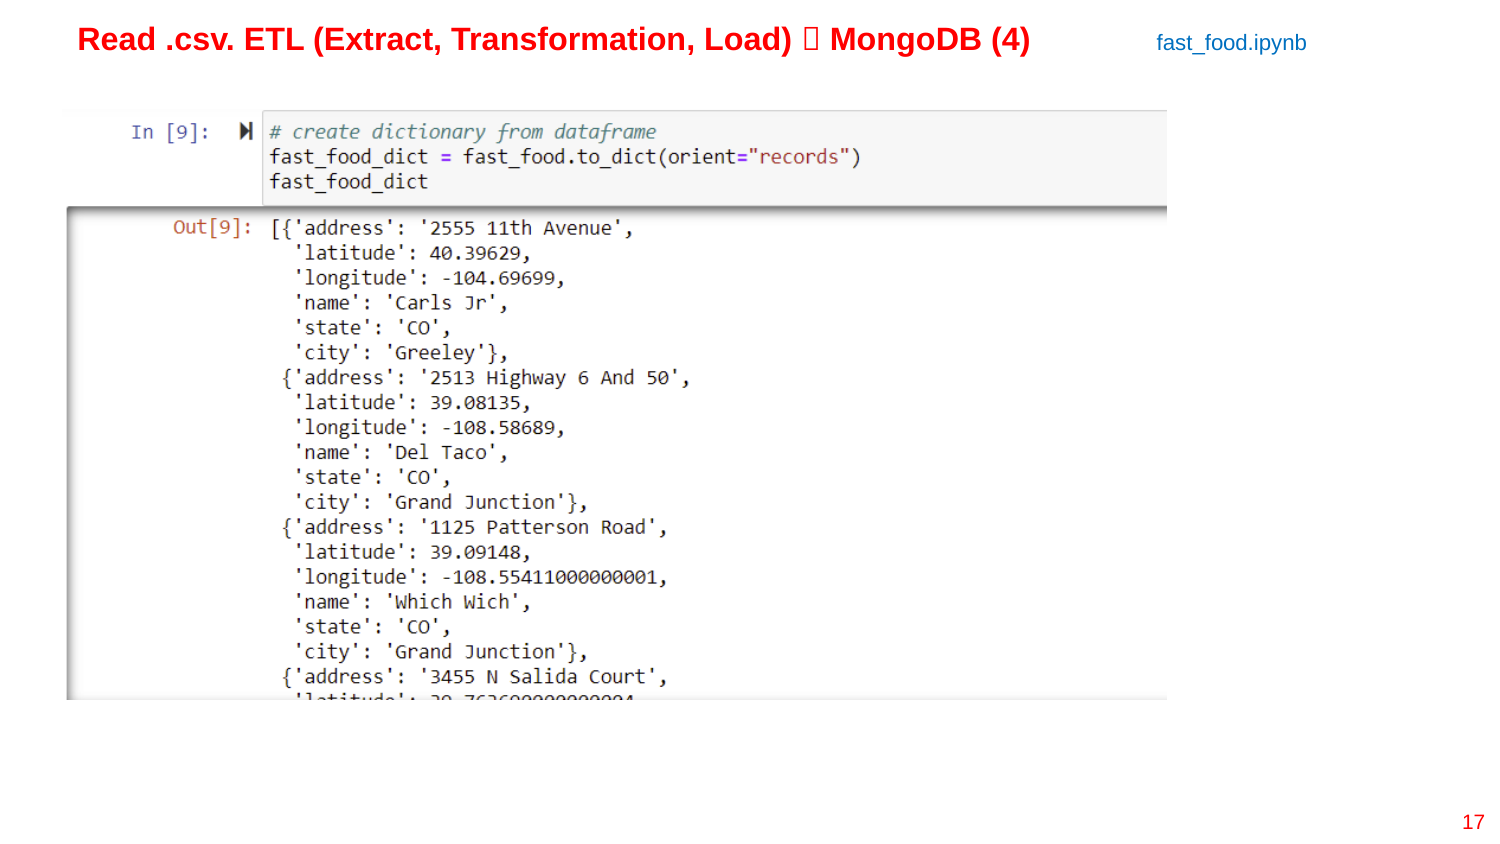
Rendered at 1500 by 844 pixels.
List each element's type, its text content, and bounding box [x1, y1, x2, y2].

picture [62, 109, 1168, 700]
slide_number 17 [1149, 798, 1500, 844]
title Read .csv. ETL (Extract, Transformation, Load)  MongoDB (4) fast_food.ipynb [62, 11, 1410, 65]
